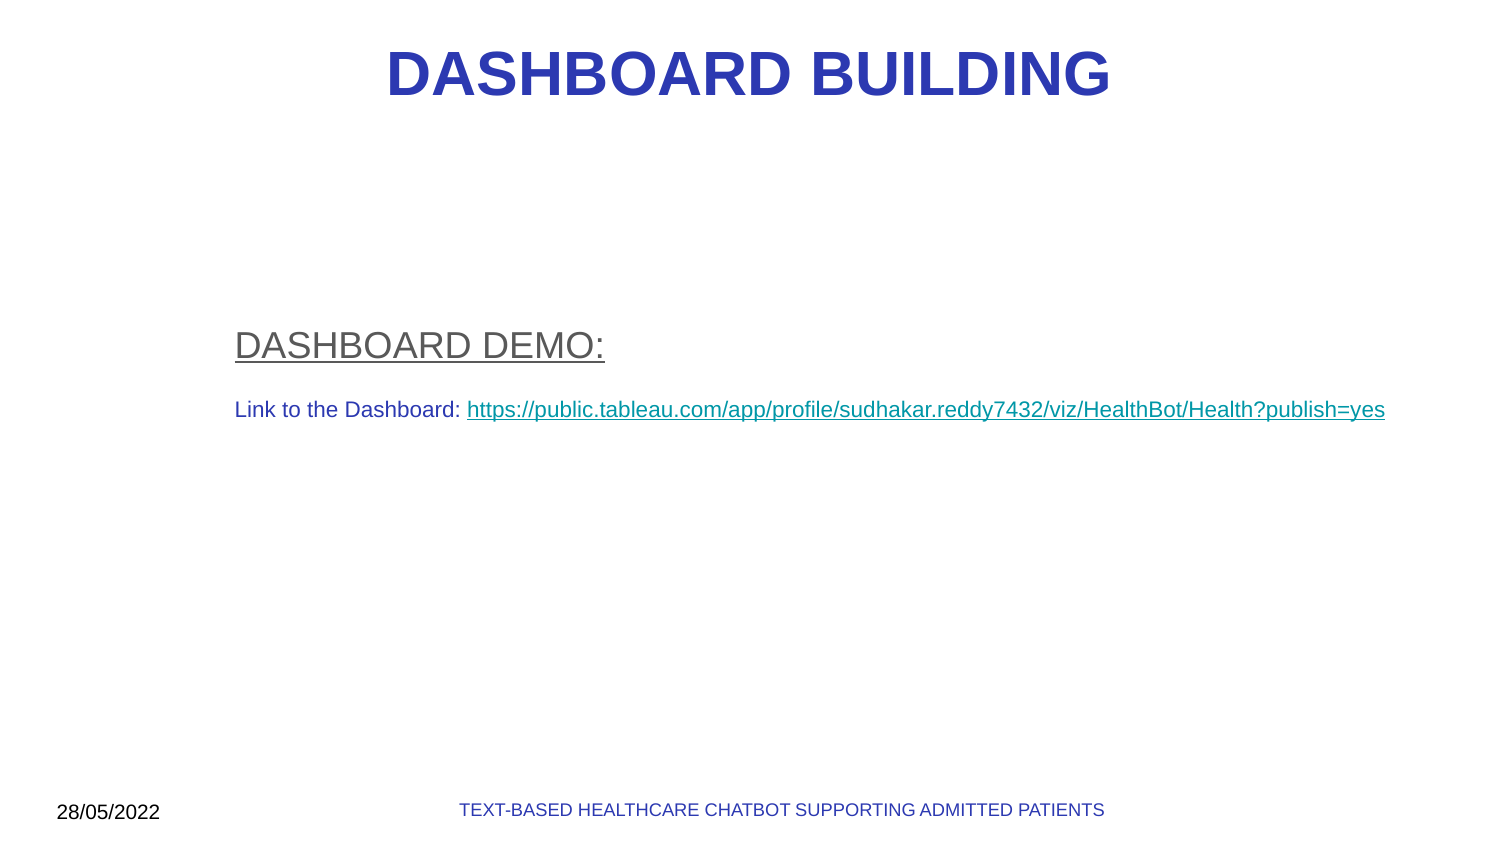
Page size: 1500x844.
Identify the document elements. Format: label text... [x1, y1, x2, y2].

title DASHBOARD BUILDING [51, 18, 1449, 113]
list DASHBOARD DEMO: Link to the Dashboard: https://public.tableau.com/app/profile/sudhakar.reddy7432/viz/HealthBot/Health?publish=yes [219, 299, 1500, 475]
text_box TEXT-BASED HEALTHCARE CHATBOT SUPPORTING ADMITTED PATIENTS [420, 782, 1145, 834]
text_box 28/05/2022 [0, 781, 355, 839]
